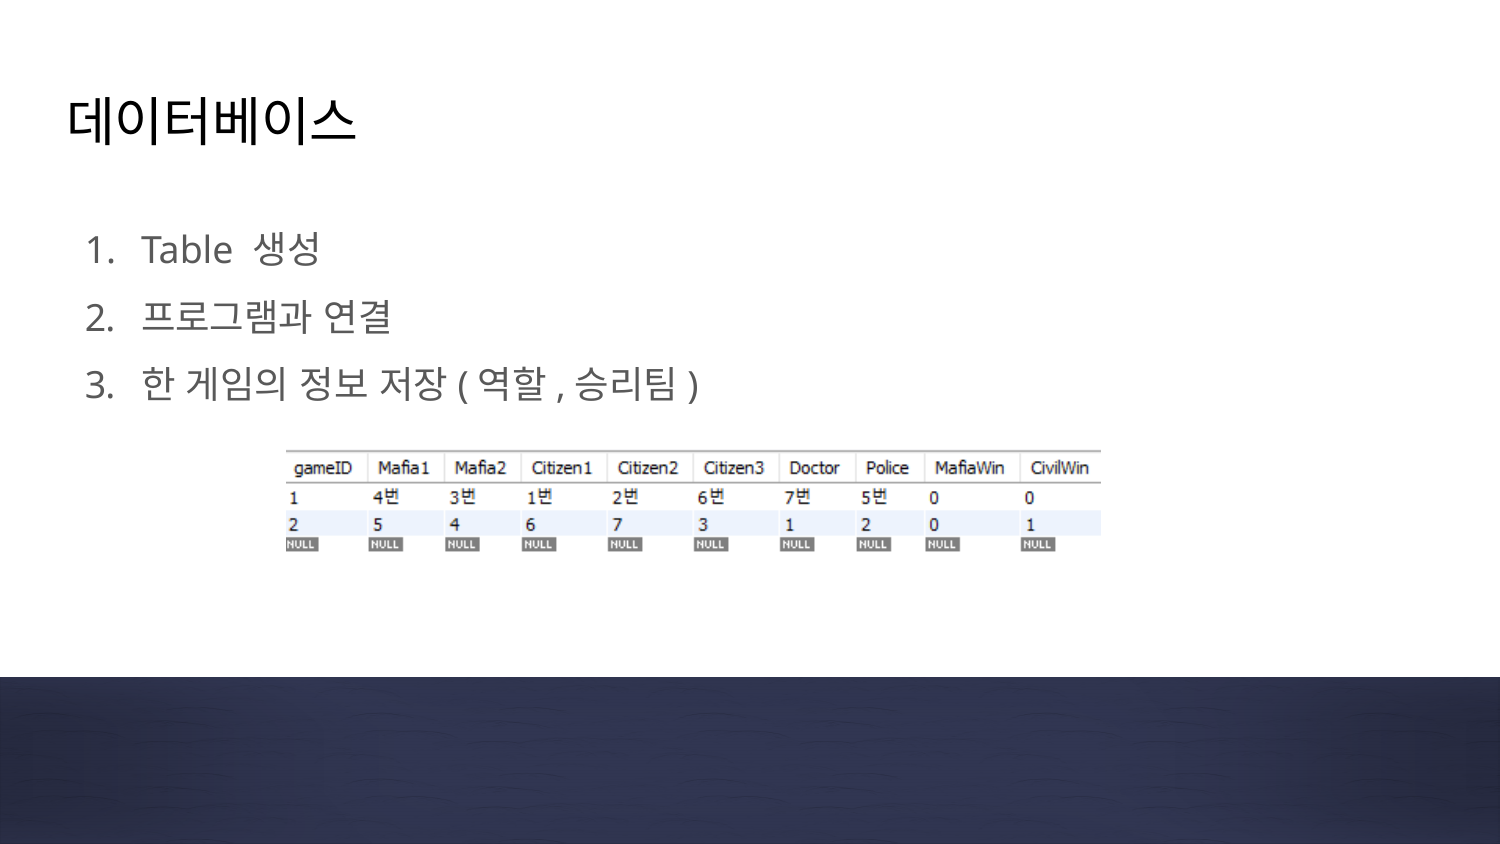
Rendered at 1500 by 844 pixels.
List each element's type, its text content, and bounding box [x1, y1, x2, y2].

title 데이터베이스 [51, 72, 1449, 167]
picture [0, 677, 1500, 844]
list Table 생성 프로그램과 연결 한 게임의 정보 저장(역할,승리팀) [51, 189, 1449, 676]
picture [286, 449, 1102, 558]
